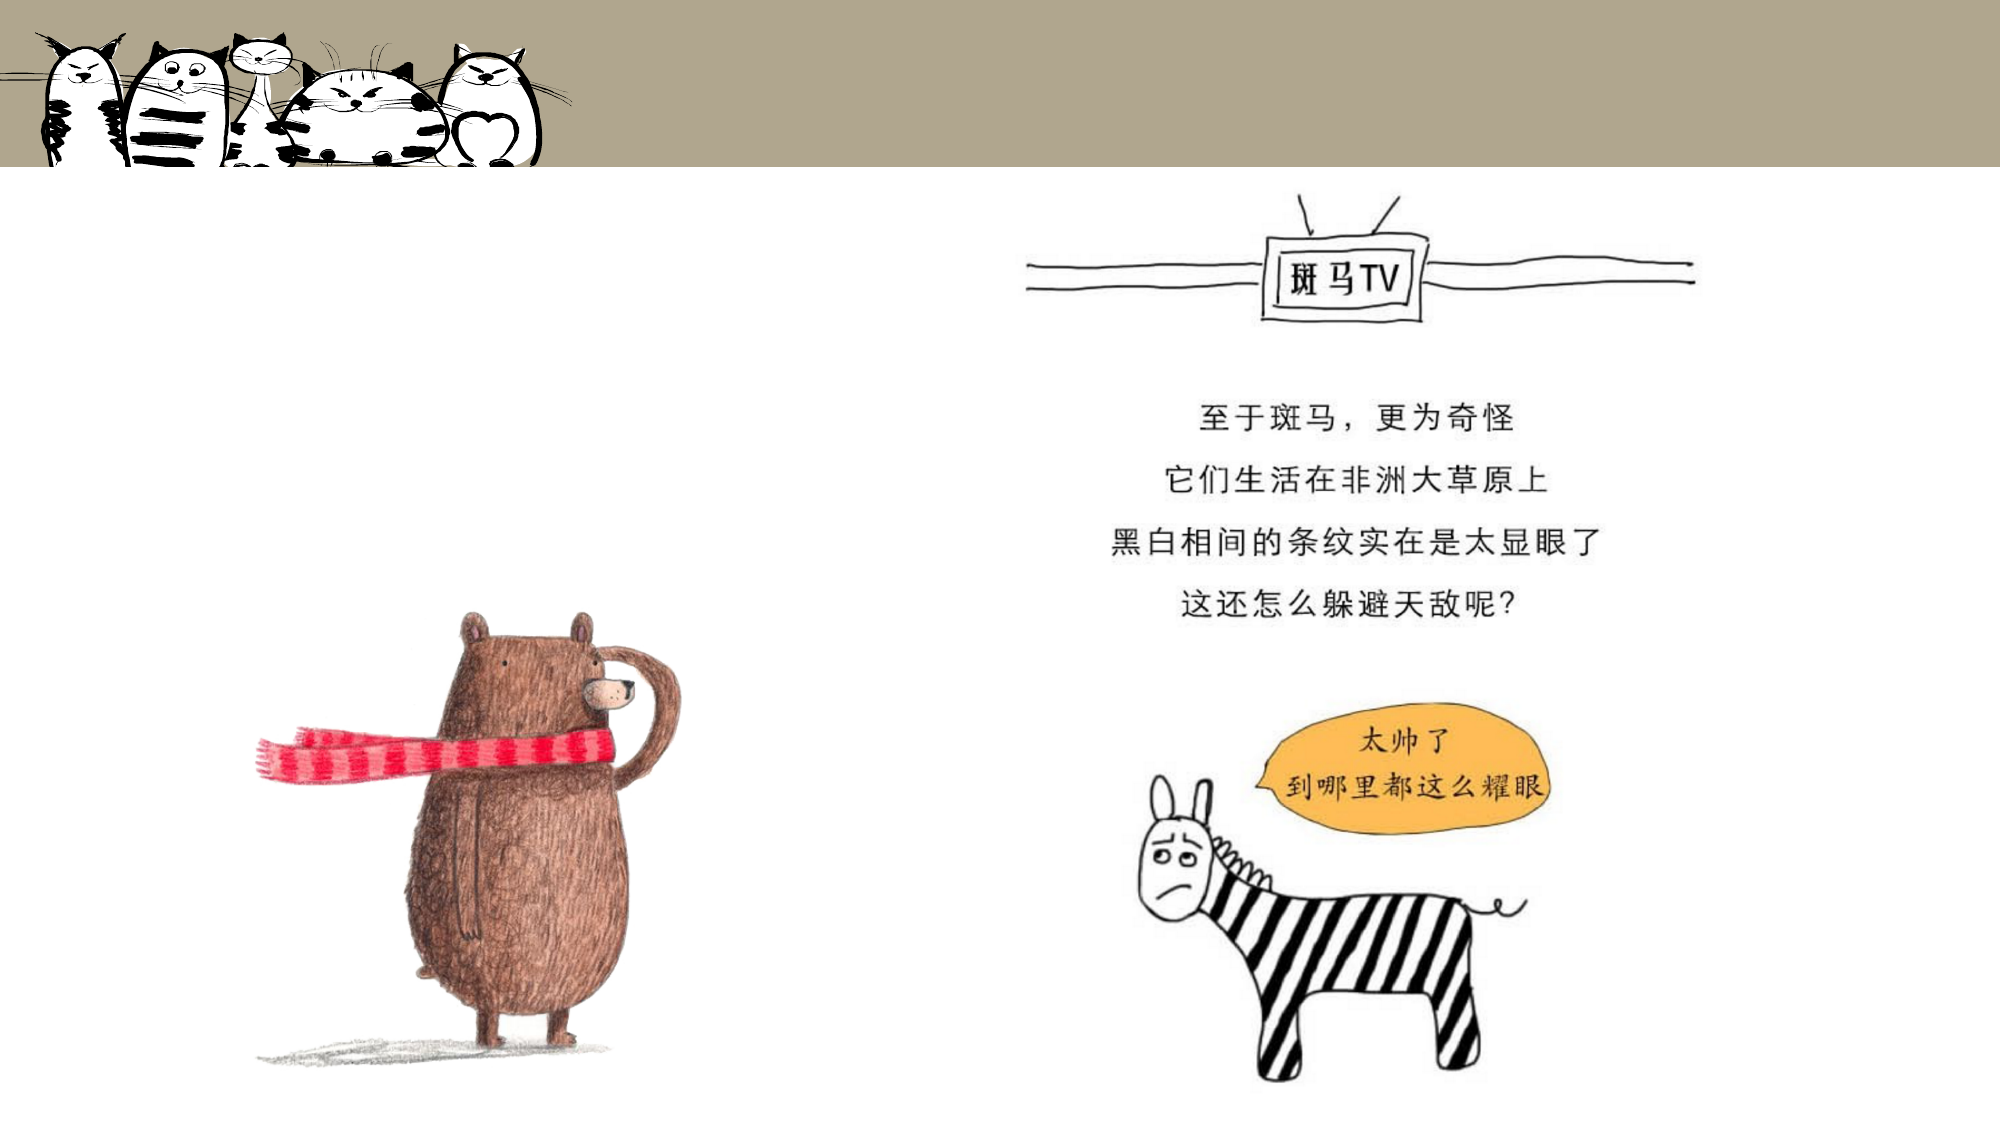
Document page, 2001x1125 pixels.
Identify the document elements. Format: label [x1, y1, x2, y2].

text_box [0, 0, 2000, 167]
picture [245, 605, 684, 1071]
picture [983, 174, 1773, 1125]
